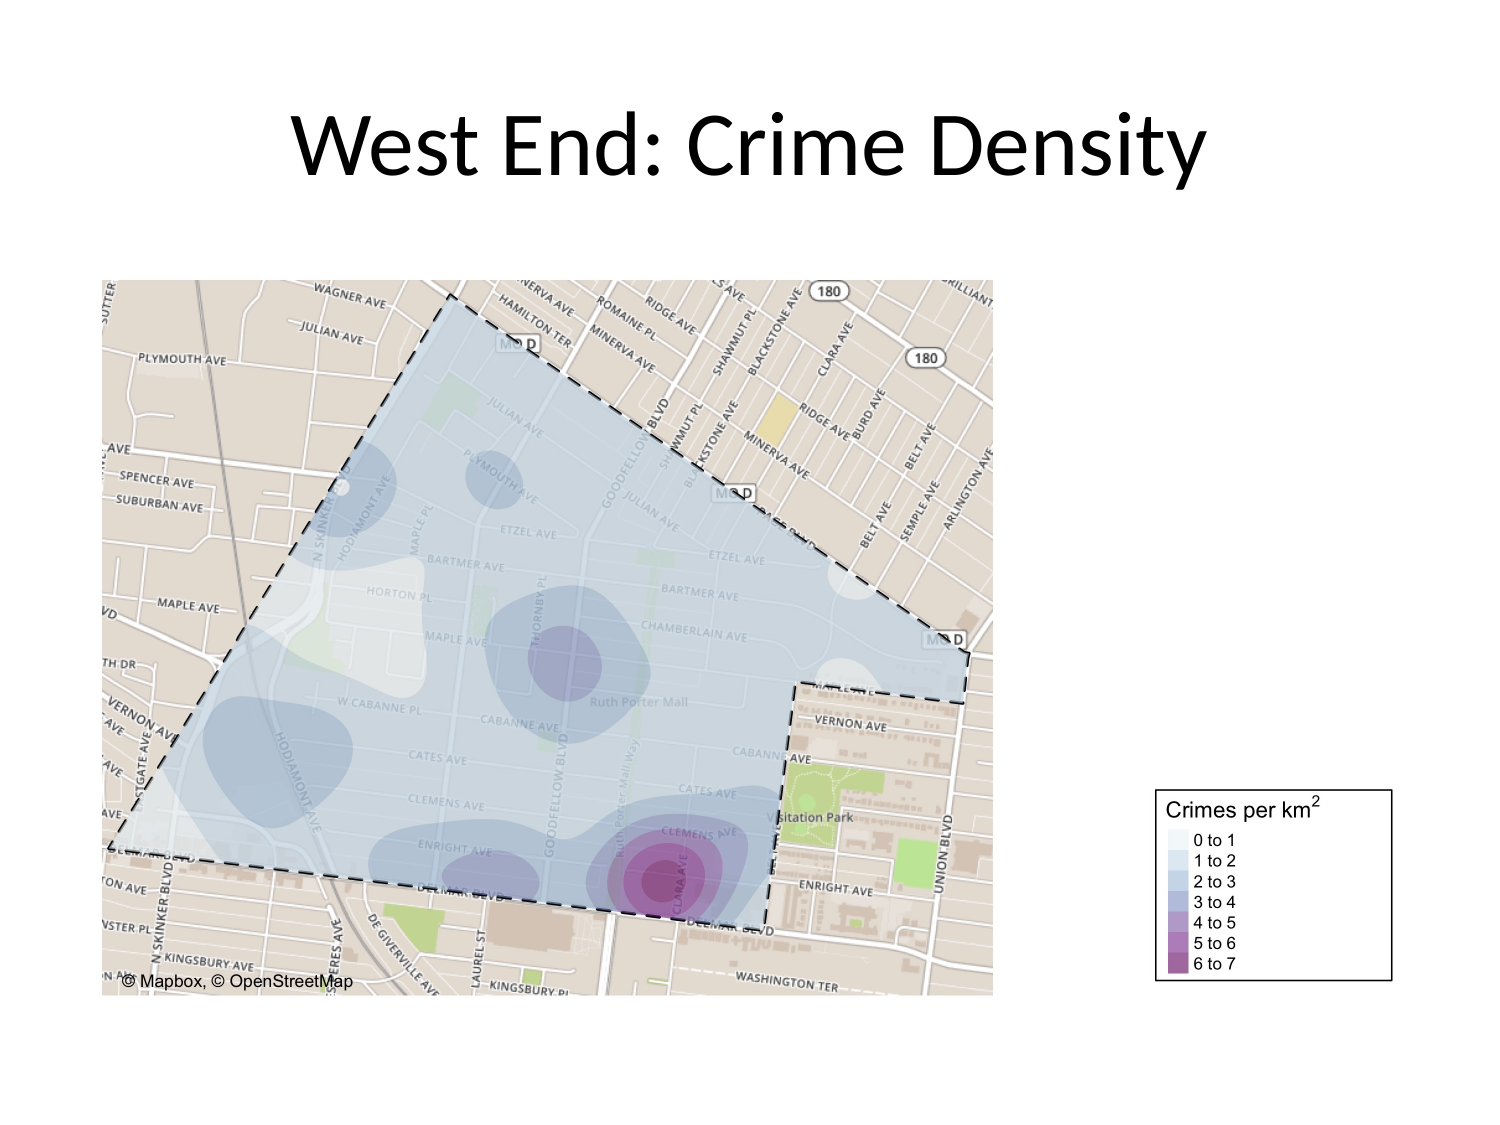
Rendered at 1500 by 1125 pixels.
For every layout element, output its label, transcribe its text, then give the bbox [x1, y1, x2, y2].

title West End: Crime Density [75, 45, 1425, 233]
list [74, 262, 1426, 1013]
